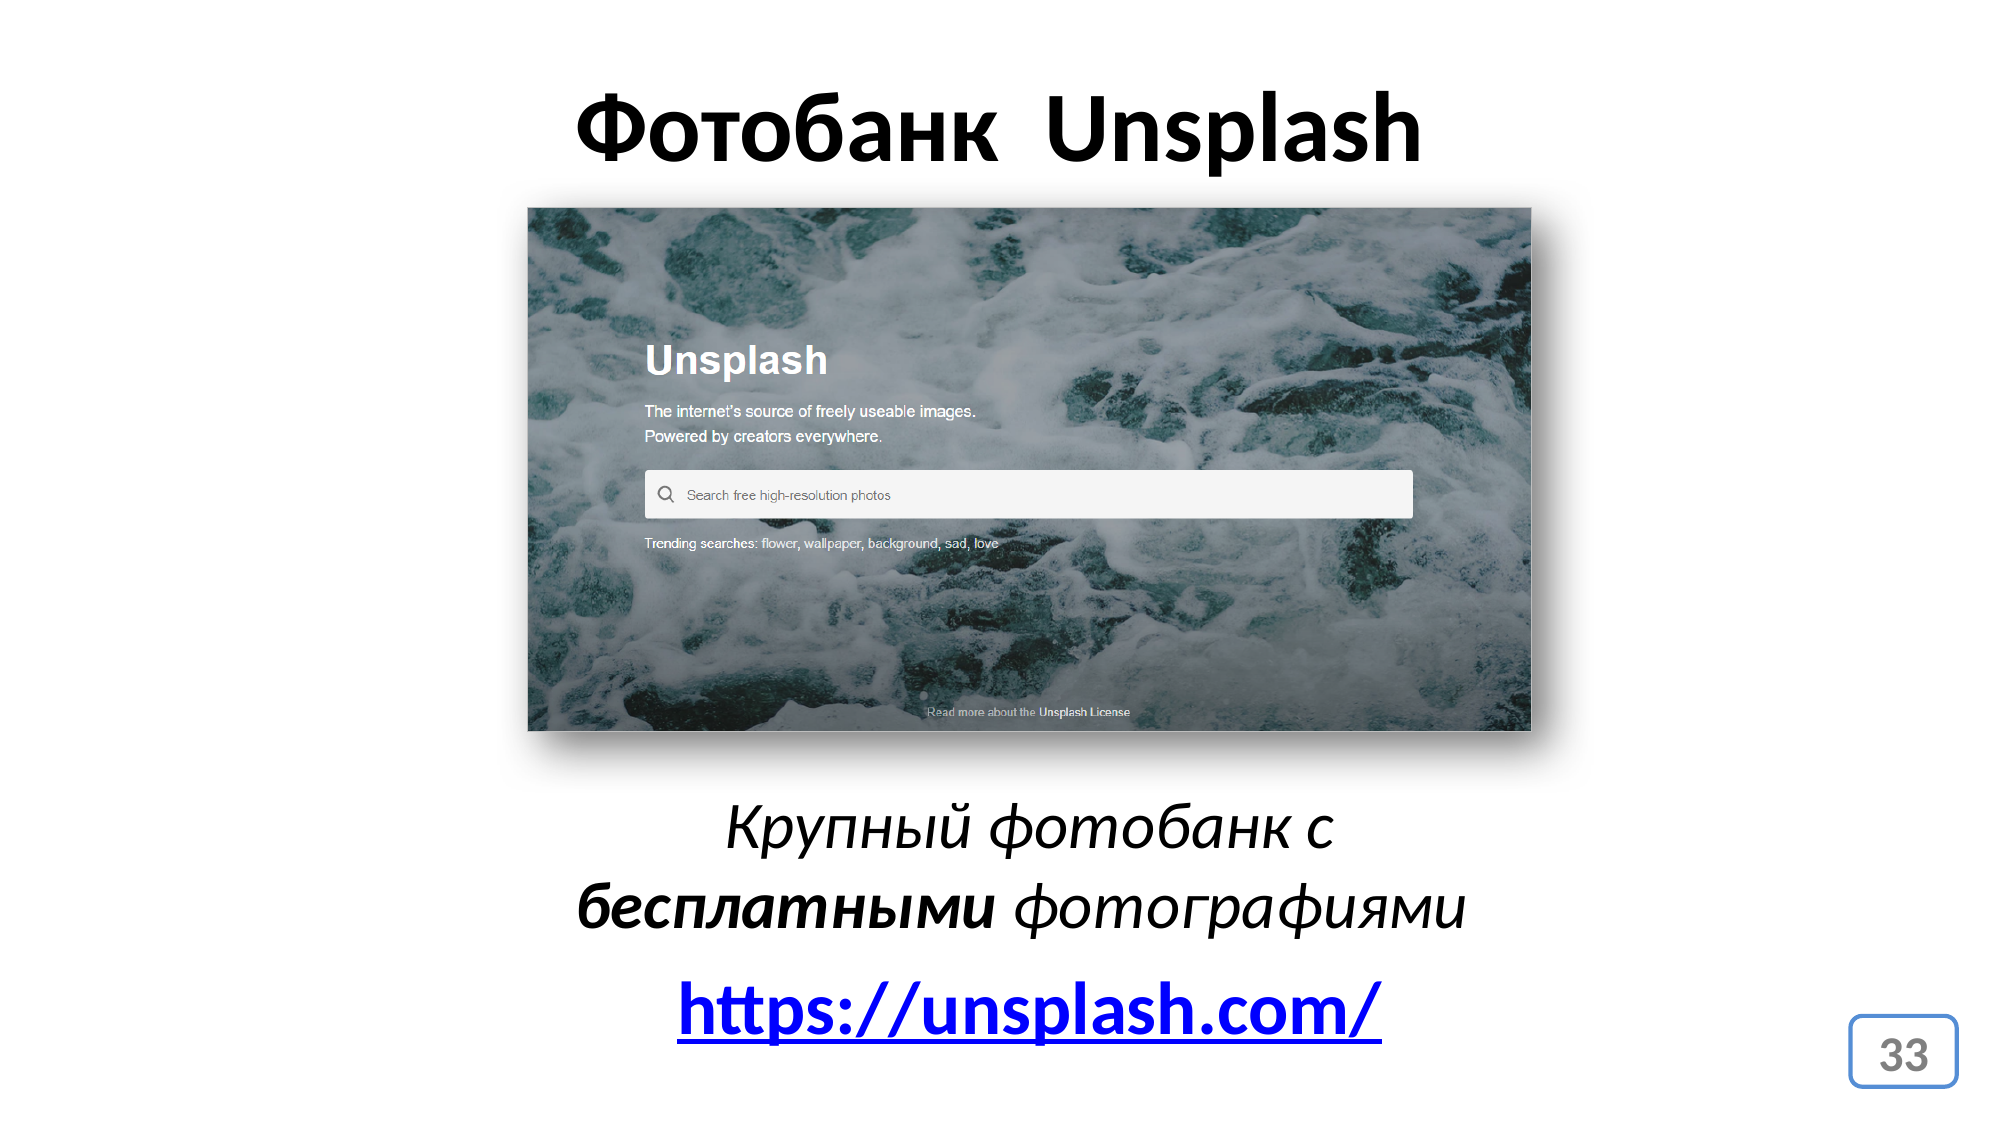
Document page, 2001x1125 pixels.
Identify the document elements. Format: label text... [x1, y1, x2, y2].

text_box Крупный фотобанк с бесплатными фотографиями [527, 774, 1532, 950]
text_box https://unsplash.com/ [527, 952, 1532, 1057]
text_box Фотобанк Unsplash [0, 54, 2000, 190]
text_box 33 [1848, 1013, 1959, 1089]
picture [527, 207, 1533, 732]
